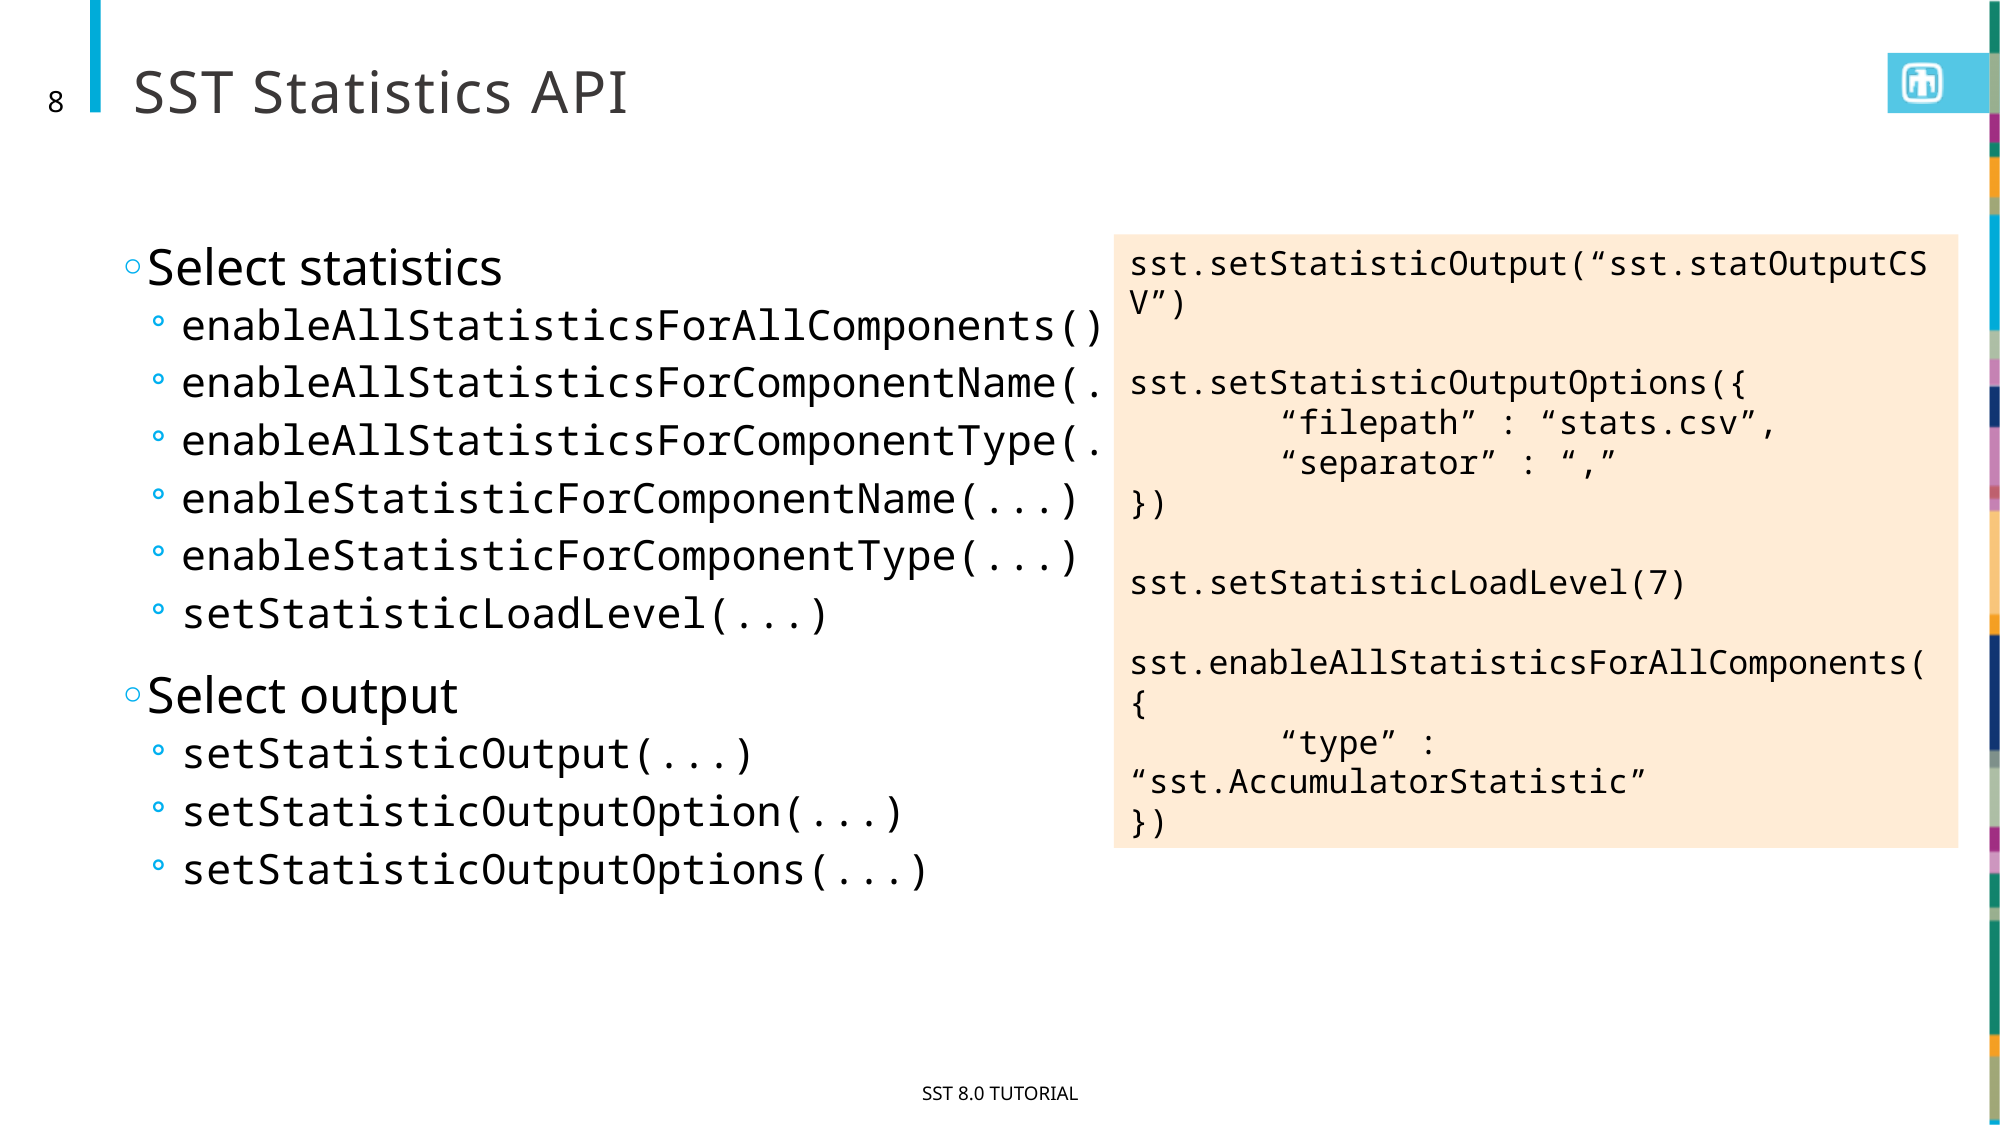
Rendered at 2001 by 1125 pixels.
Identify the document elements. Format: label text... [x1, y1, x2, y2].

text_box sst.setStatisticOutput(“sst.statOutputCSV”) sst.setStatisticOutputOptions({ “filepath” : “stats.csv”, “separator” : “,” }) sst.setStatisticLoadLevel(7) sst.enableAllStatisticsForAllComponents({ “type” : “sst.AccumulatorStatistic” }) [1113, 234, 1959, 848]
title SST Statistics API [118, 39, 1769, 133]
picture [1990, 330, 1999, 1120]
footer SST 8.0 Tutorial [604, 1063, 1396, 1124]
picture [1901, 62, 1944, 104]
list Select statistics enableAllStatisticsForAllComponents() enableAllStatisticsForComponentName(...) enableAllStatisticsForComponentType(...) enableStatisticForComponentName(...) enableStatisticForComponentType(...) setStatisticLoadLevel(...) Select output setStatisticOutput(...) setStatisticOutputOption(...) setStatisticOutputOptions(...) [118, 234, 1889, 1000]
slide_number 8 [10, 73, 80, 133]
picture [1990, 1, 1999, 215]
